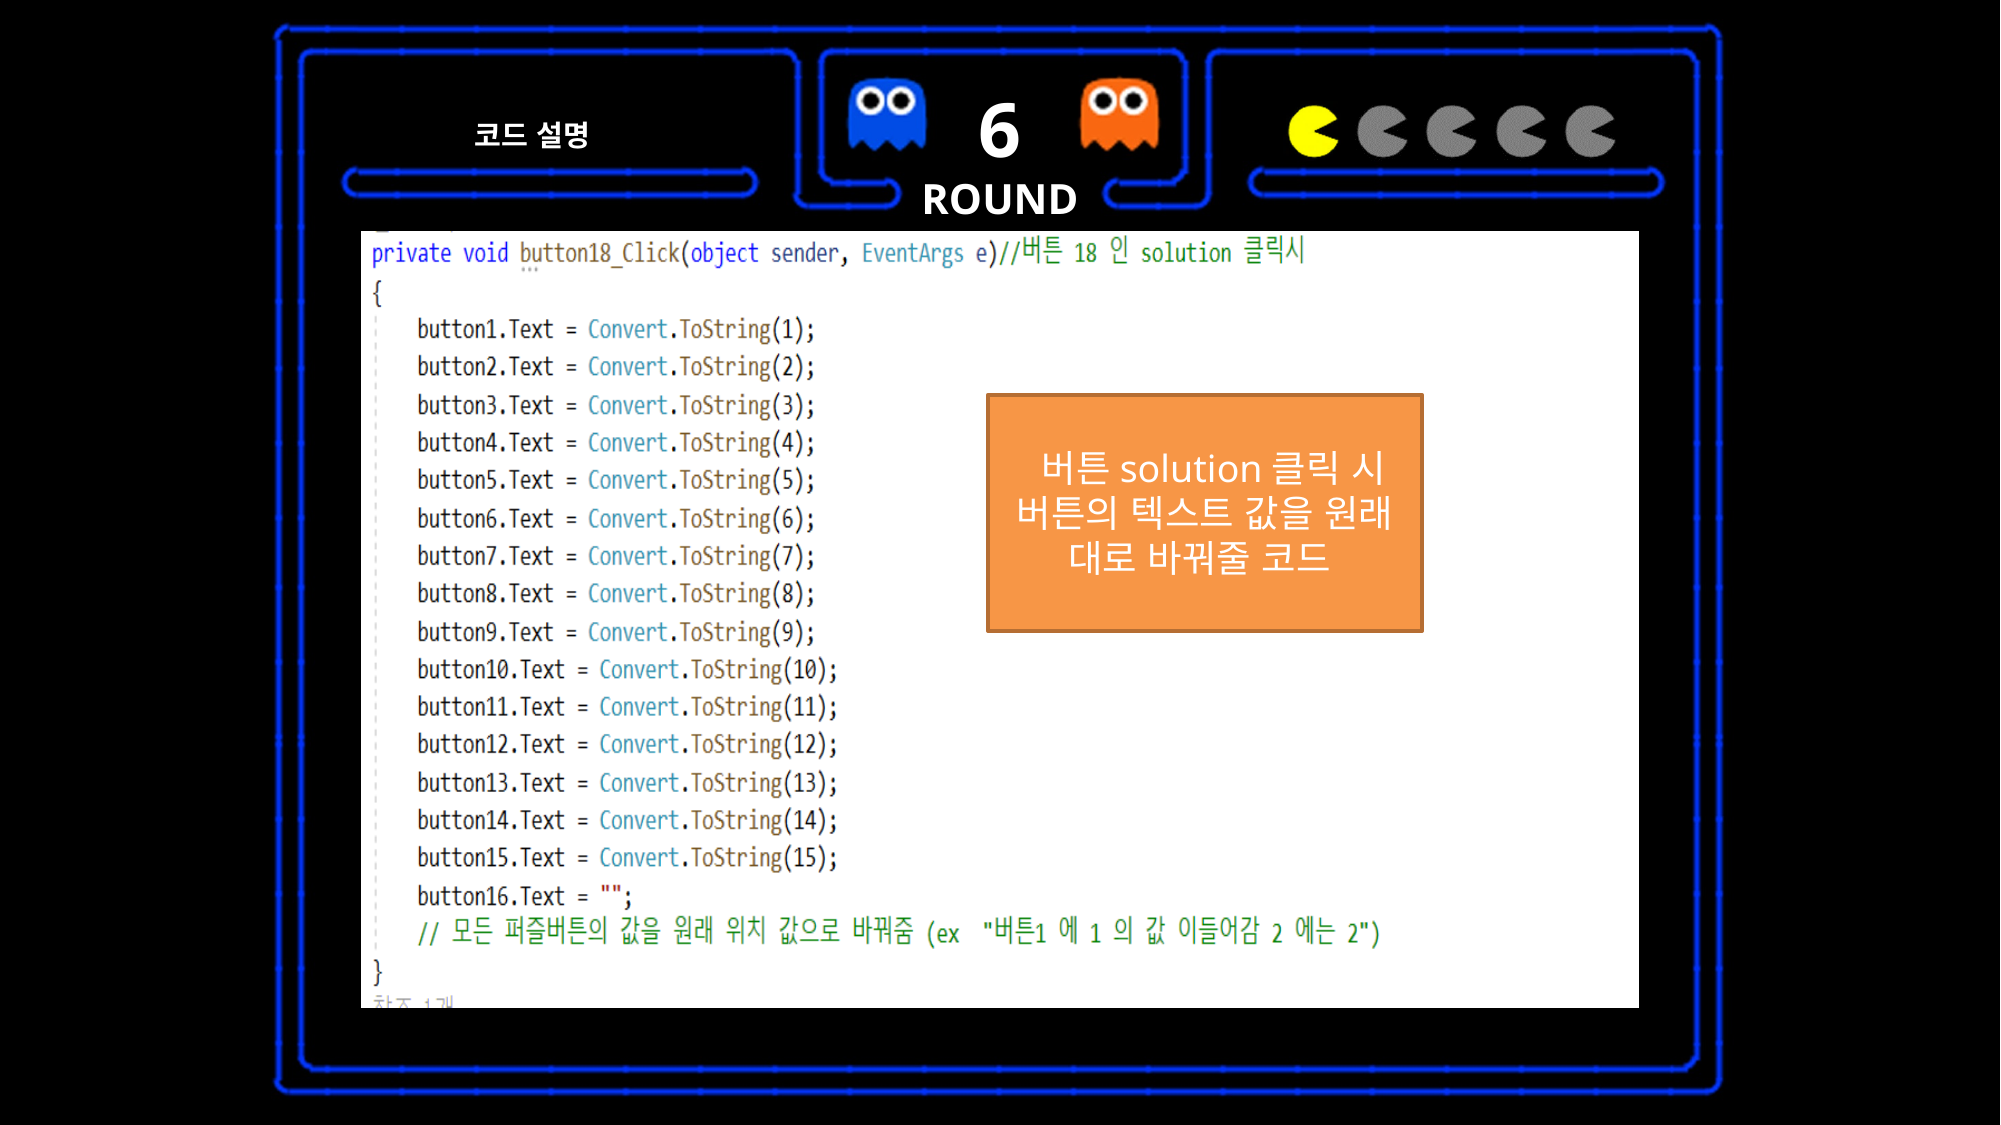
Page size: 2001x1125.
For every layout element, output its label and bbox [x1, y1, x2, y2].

picture [249, 0, 1751, 1124]
